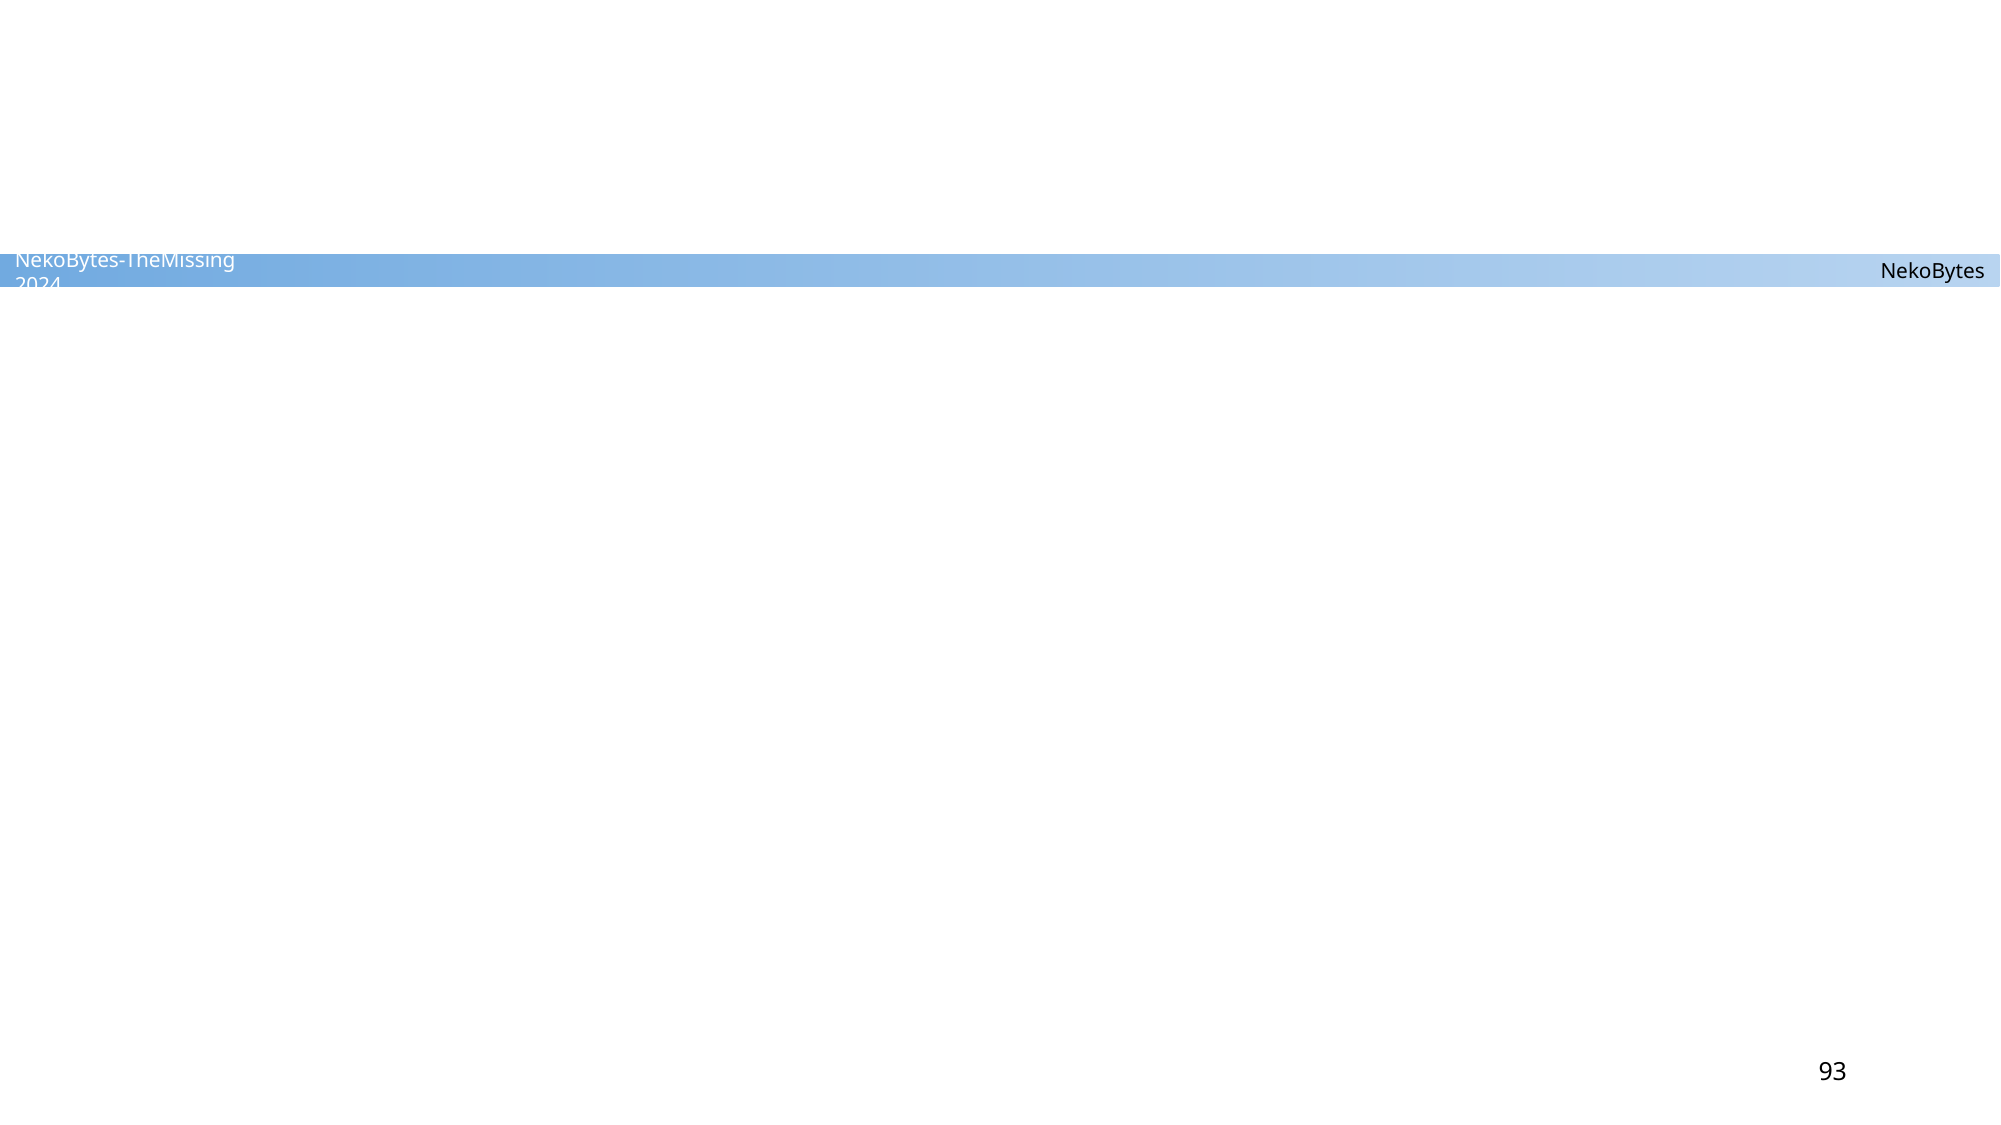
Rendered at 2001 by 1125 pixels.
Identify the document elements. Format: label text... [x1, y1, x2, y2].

slide_number 93 [1412, 1042, 1863, 1103]
